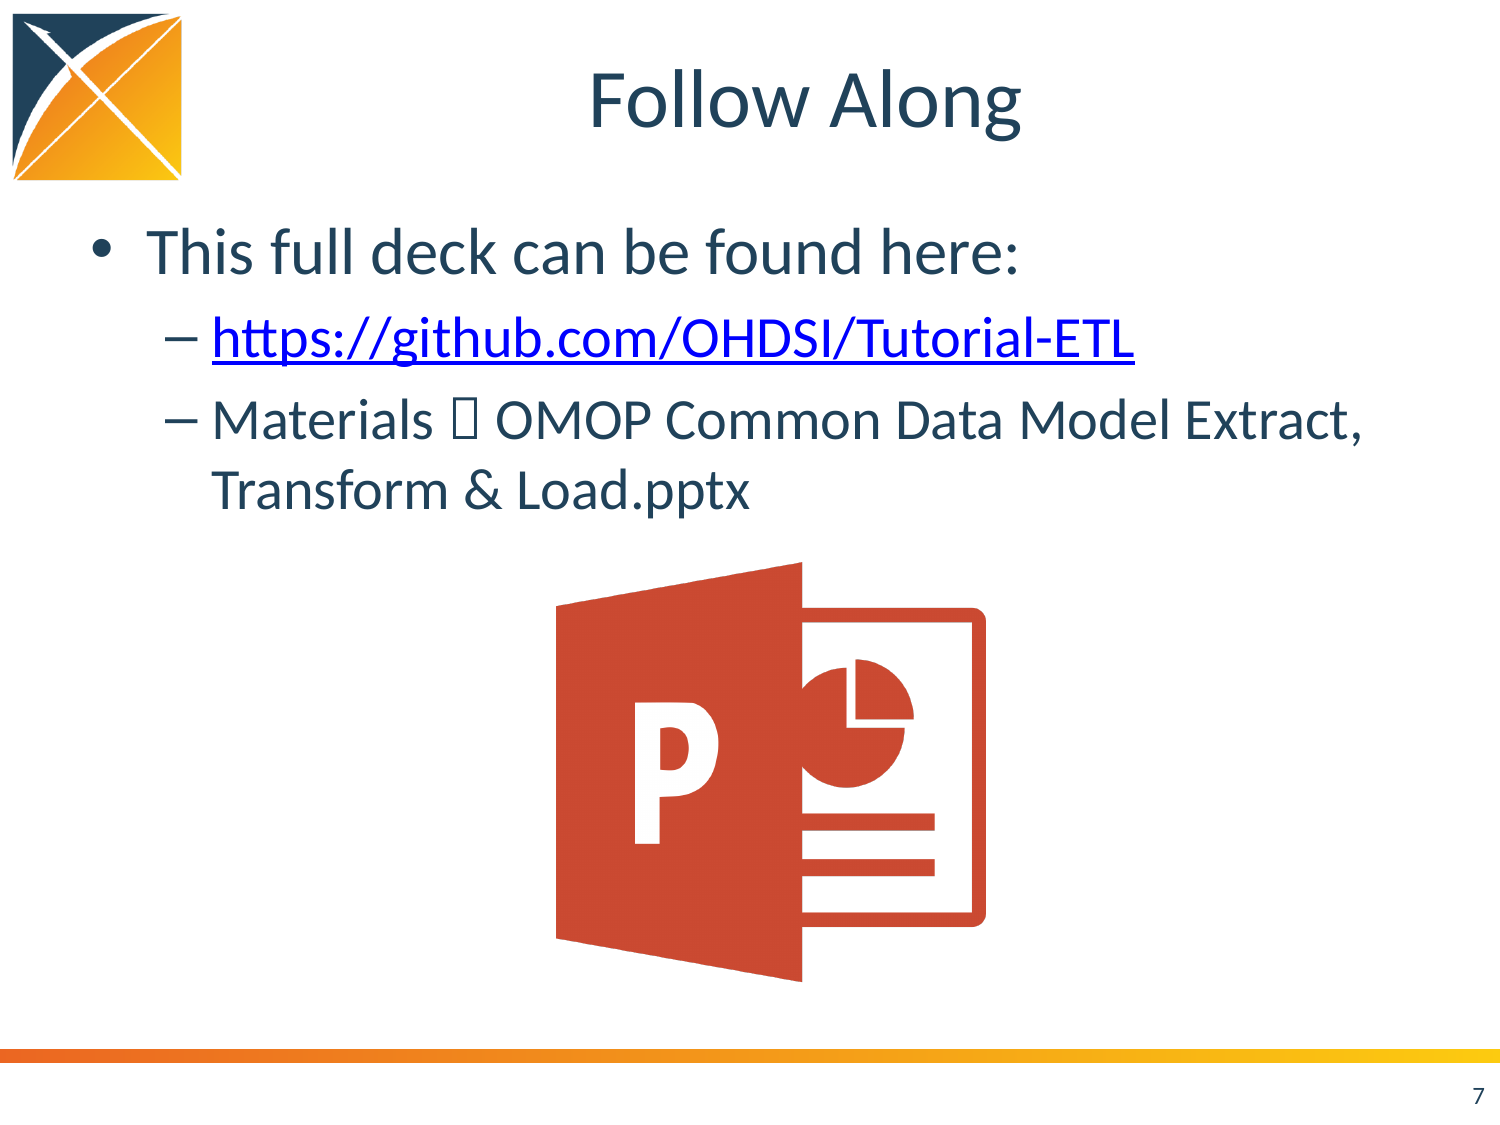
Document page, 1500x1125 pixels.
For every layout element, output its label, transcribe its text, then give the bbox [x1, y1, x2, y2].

title Follow Along [187, 24, 1425, 163]
slide_number 7 [1149, 1065, 1500, 1125]
picture [0, 0, 206, 200]
picture [556, 562, 986, 984]
list This full deck can be found here: https://github.com/OHDSI/Tutorial-ETL Materials  OMOP Common Data Model Extract, Transform & Load.pptx [75, 200, 1425, 1005]
